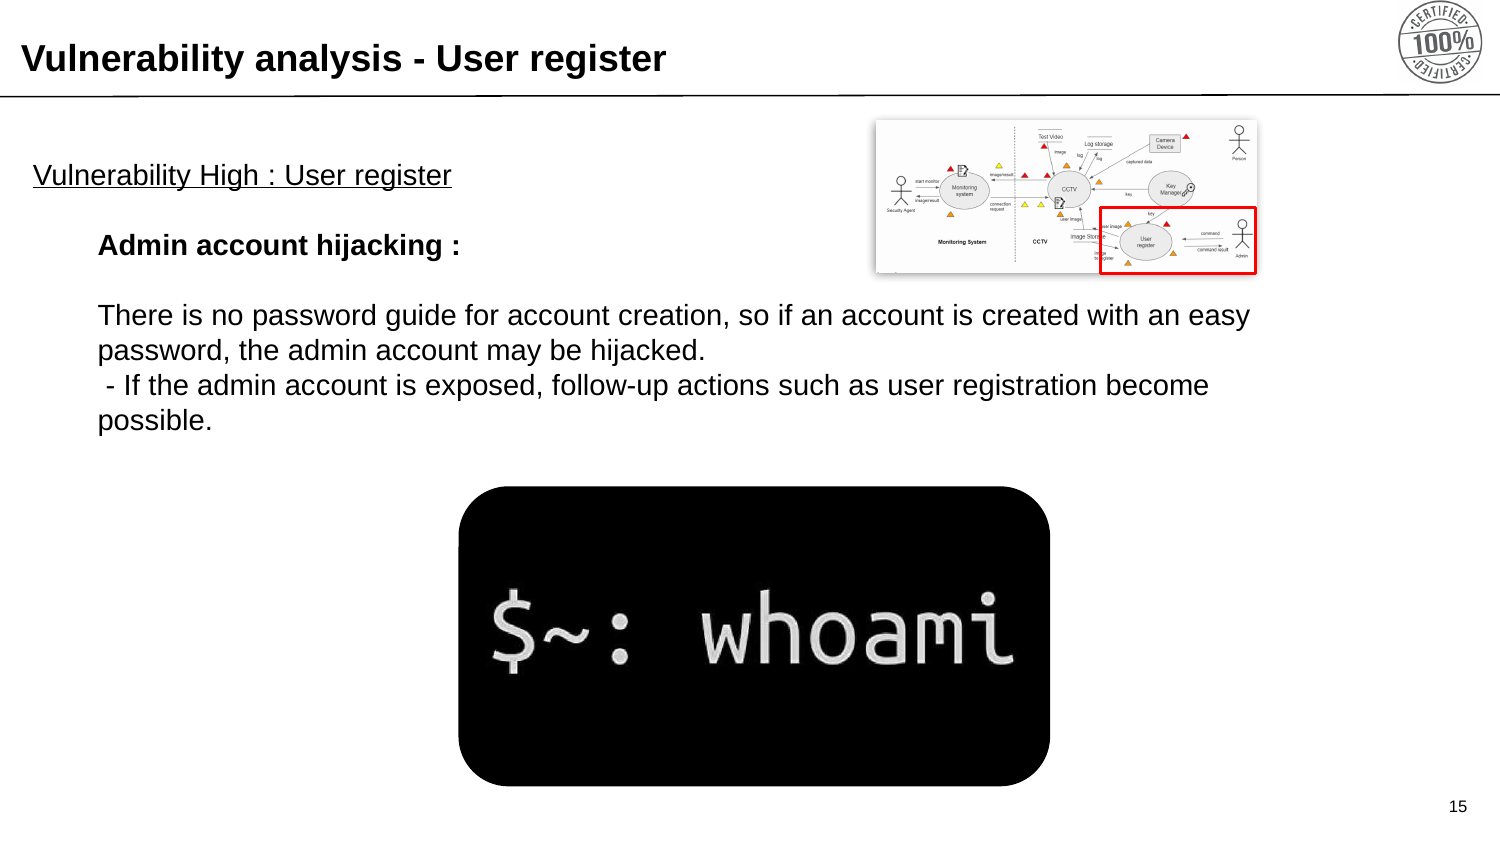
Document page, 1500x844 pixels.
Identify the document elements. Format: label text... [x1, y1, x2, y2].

picture [458, 486, 1051, 787]
text_box Vulnerability analysis - User register [9, 27, 922, 85]
picture [876, 120, 1257, 273]
text_box Admin account hijacking : There is no password guide for account creation, so if an account is created with an easy password, the admin account may be hijacked. - If the admin account is exposed, follow-up actions such as user registration become possible. [82, 211, 1297, 452]
text_box Vulnerability High : User register [17, 140, 718, 206]
picture [1397, 0, 1483, 85]
text_box 15 [1432, 786, 1483, 827]
